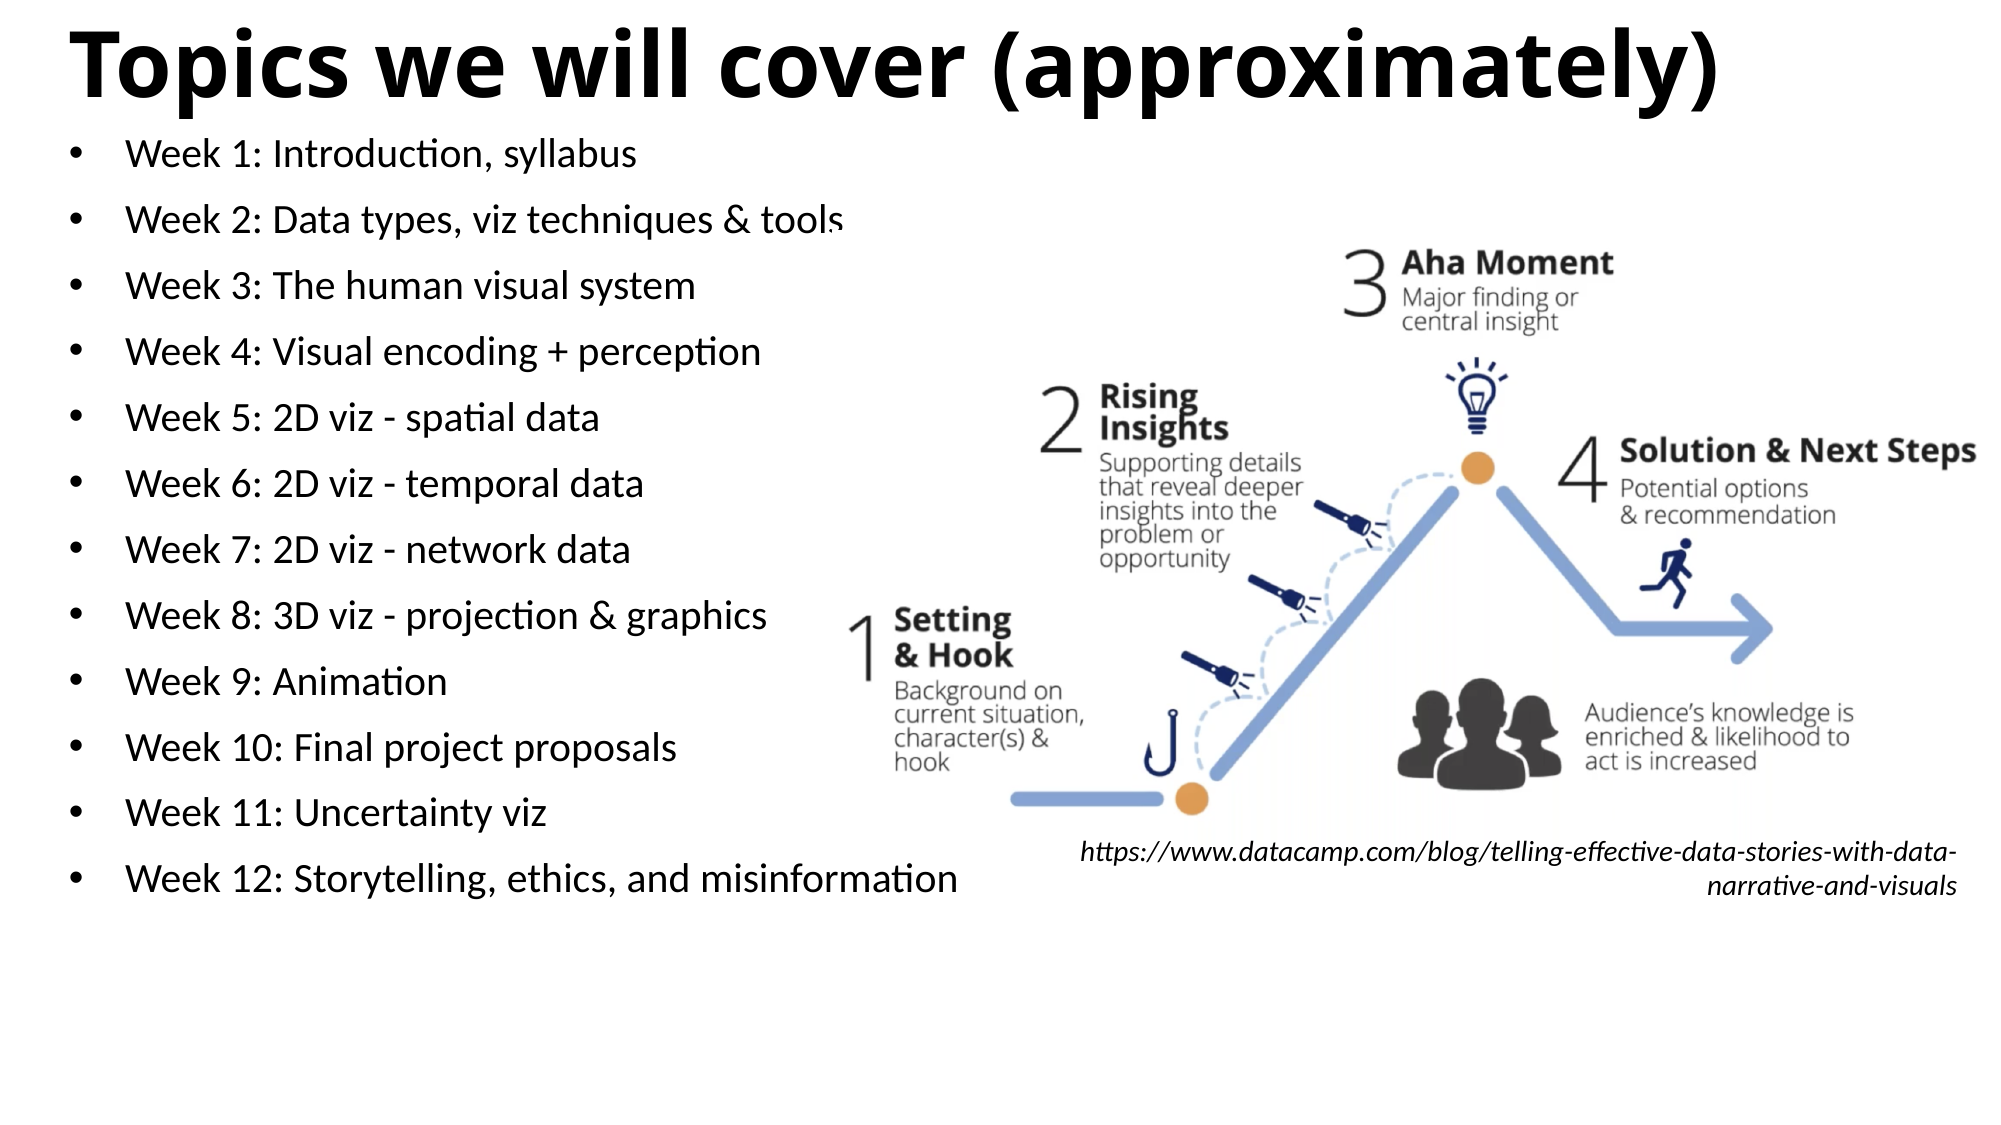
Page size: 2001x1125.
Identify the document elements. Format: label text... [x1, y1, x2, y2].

picture [832, 230, 2000, 845]
text_box https://www.datacamp.com/blog/telling-effective-data-stories-with-data-narrative-and-visuals [964, 845, 1973, 910]
text_box Topics we will cover (approximately) [53, 1, 1945, 124]
subtitle Week 1: Introduction, syllabus Week 2: Data types, viz techniques & tools Week 3: The human visual system Week 4: Visual encoding + perception Week 5: 2D viz - spatial data Week 6: 2D viz - temporal data Week 7: 2D viz - network data Week 8: 3D viz - projection & graphics Week 9: Animation Week 10: Final project proposals Week 11: Uncertainty viz Week 12: Storytelling, ethics, and misinformation [53, 124, 1945, 1123]
